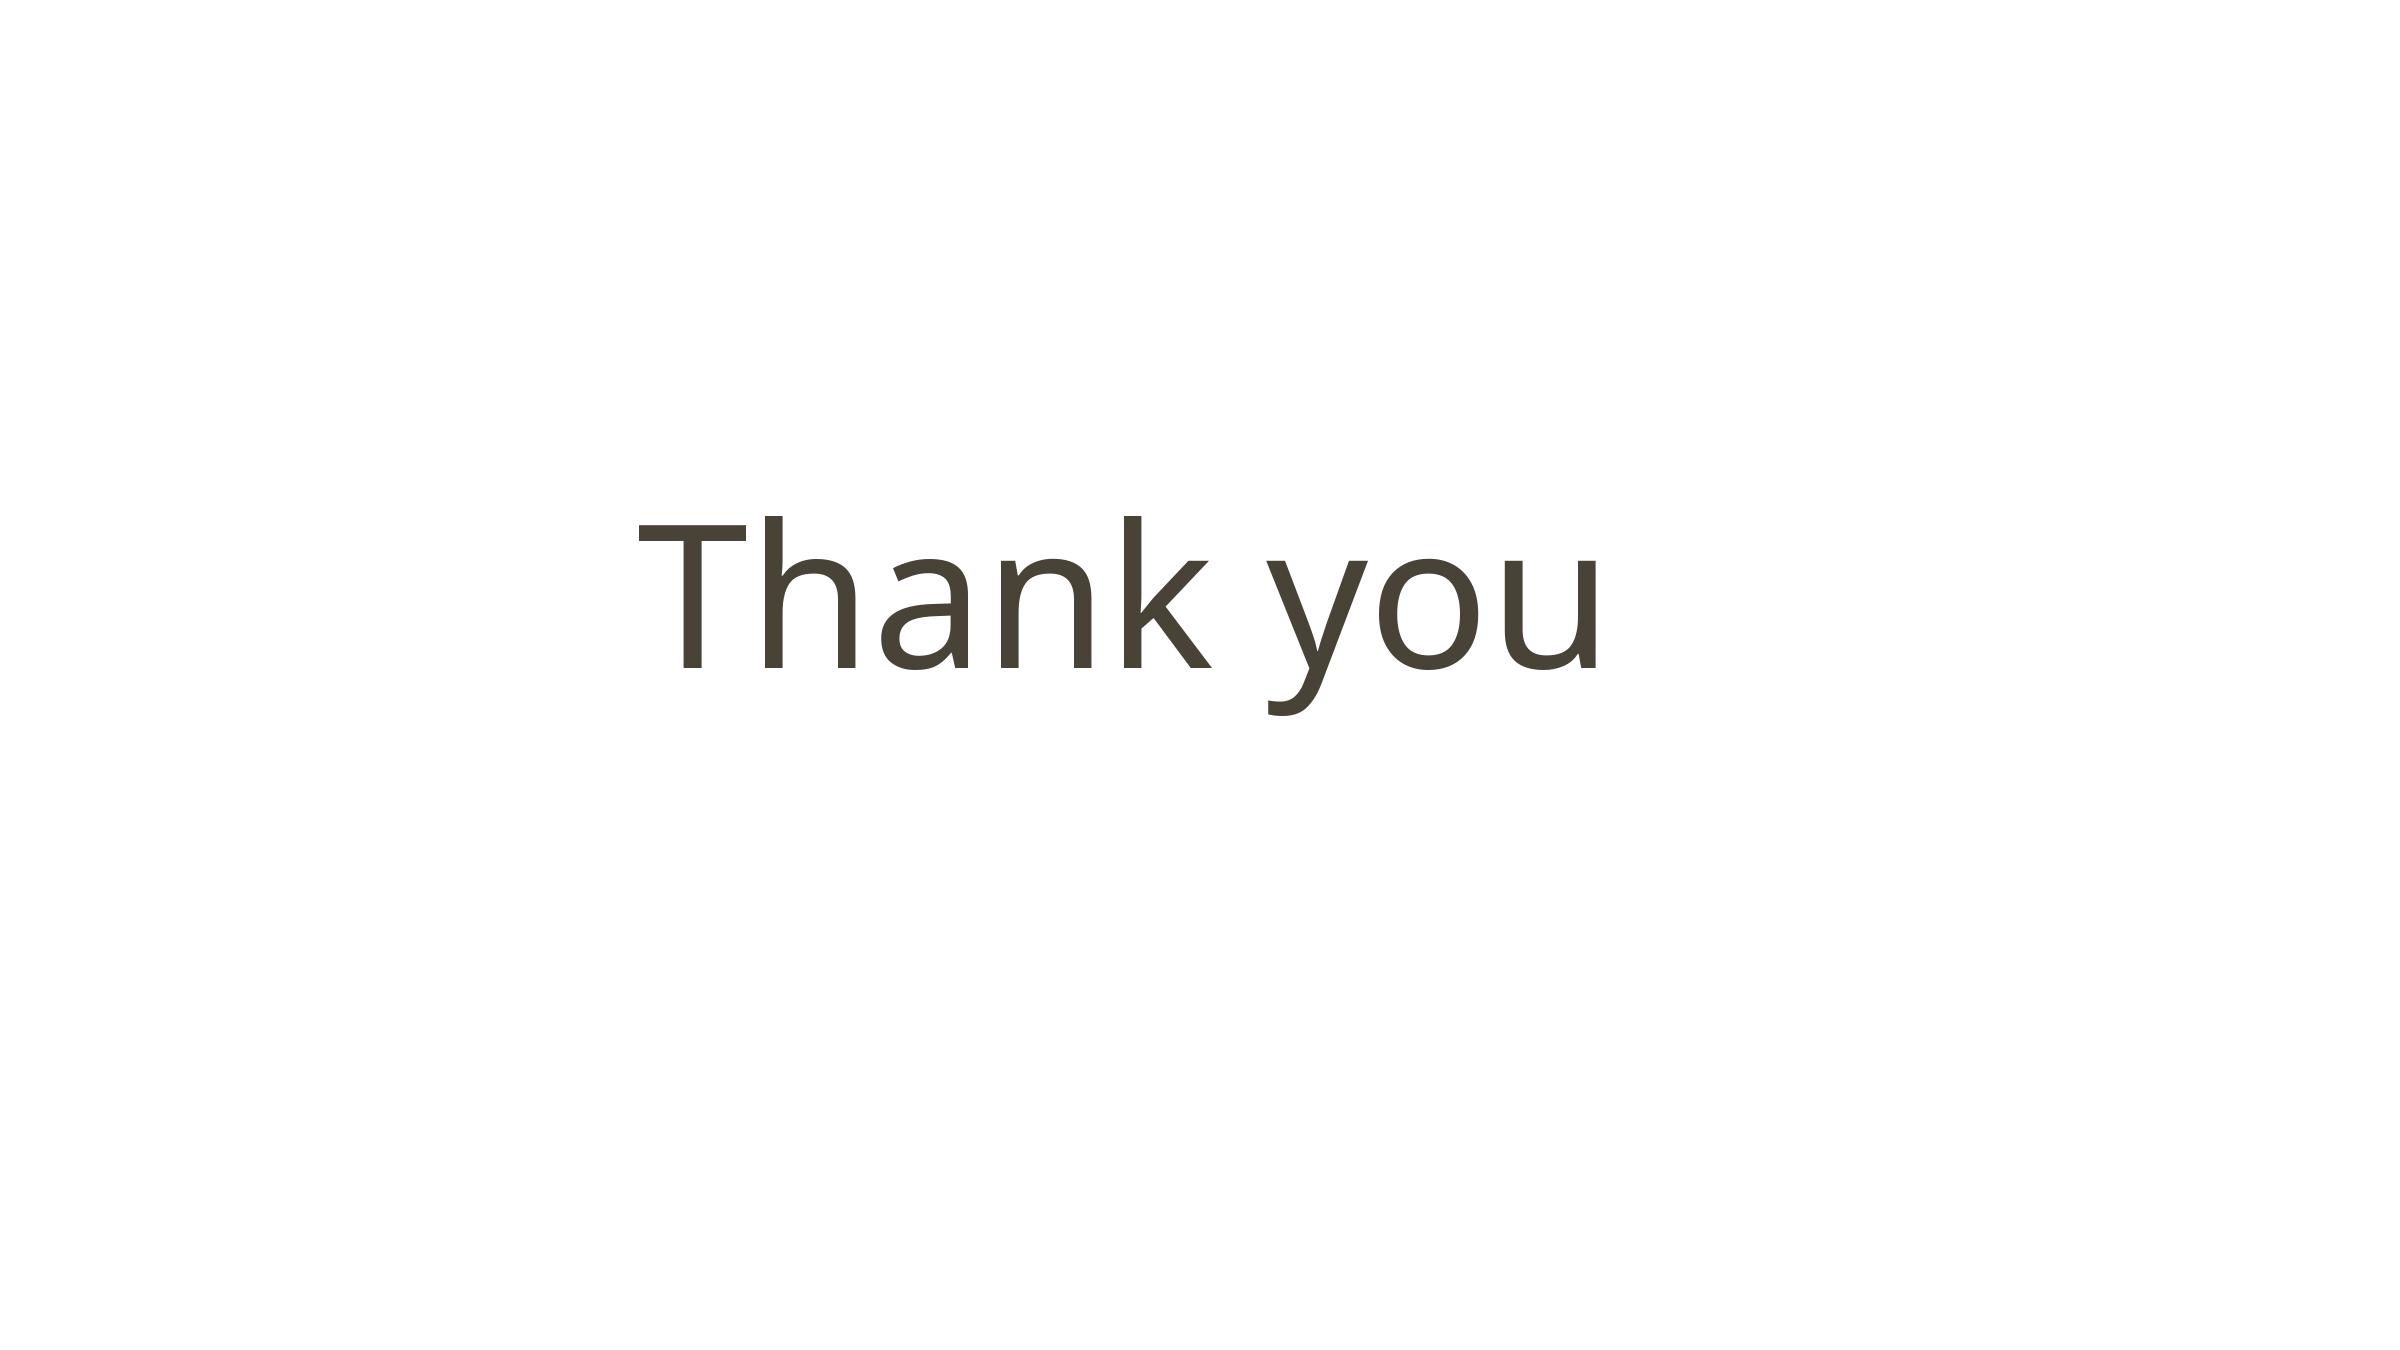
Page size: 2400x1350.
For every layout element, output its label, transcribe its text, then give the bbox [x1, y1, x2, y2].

text_box Thank you [637, 592, 1829, 820]
